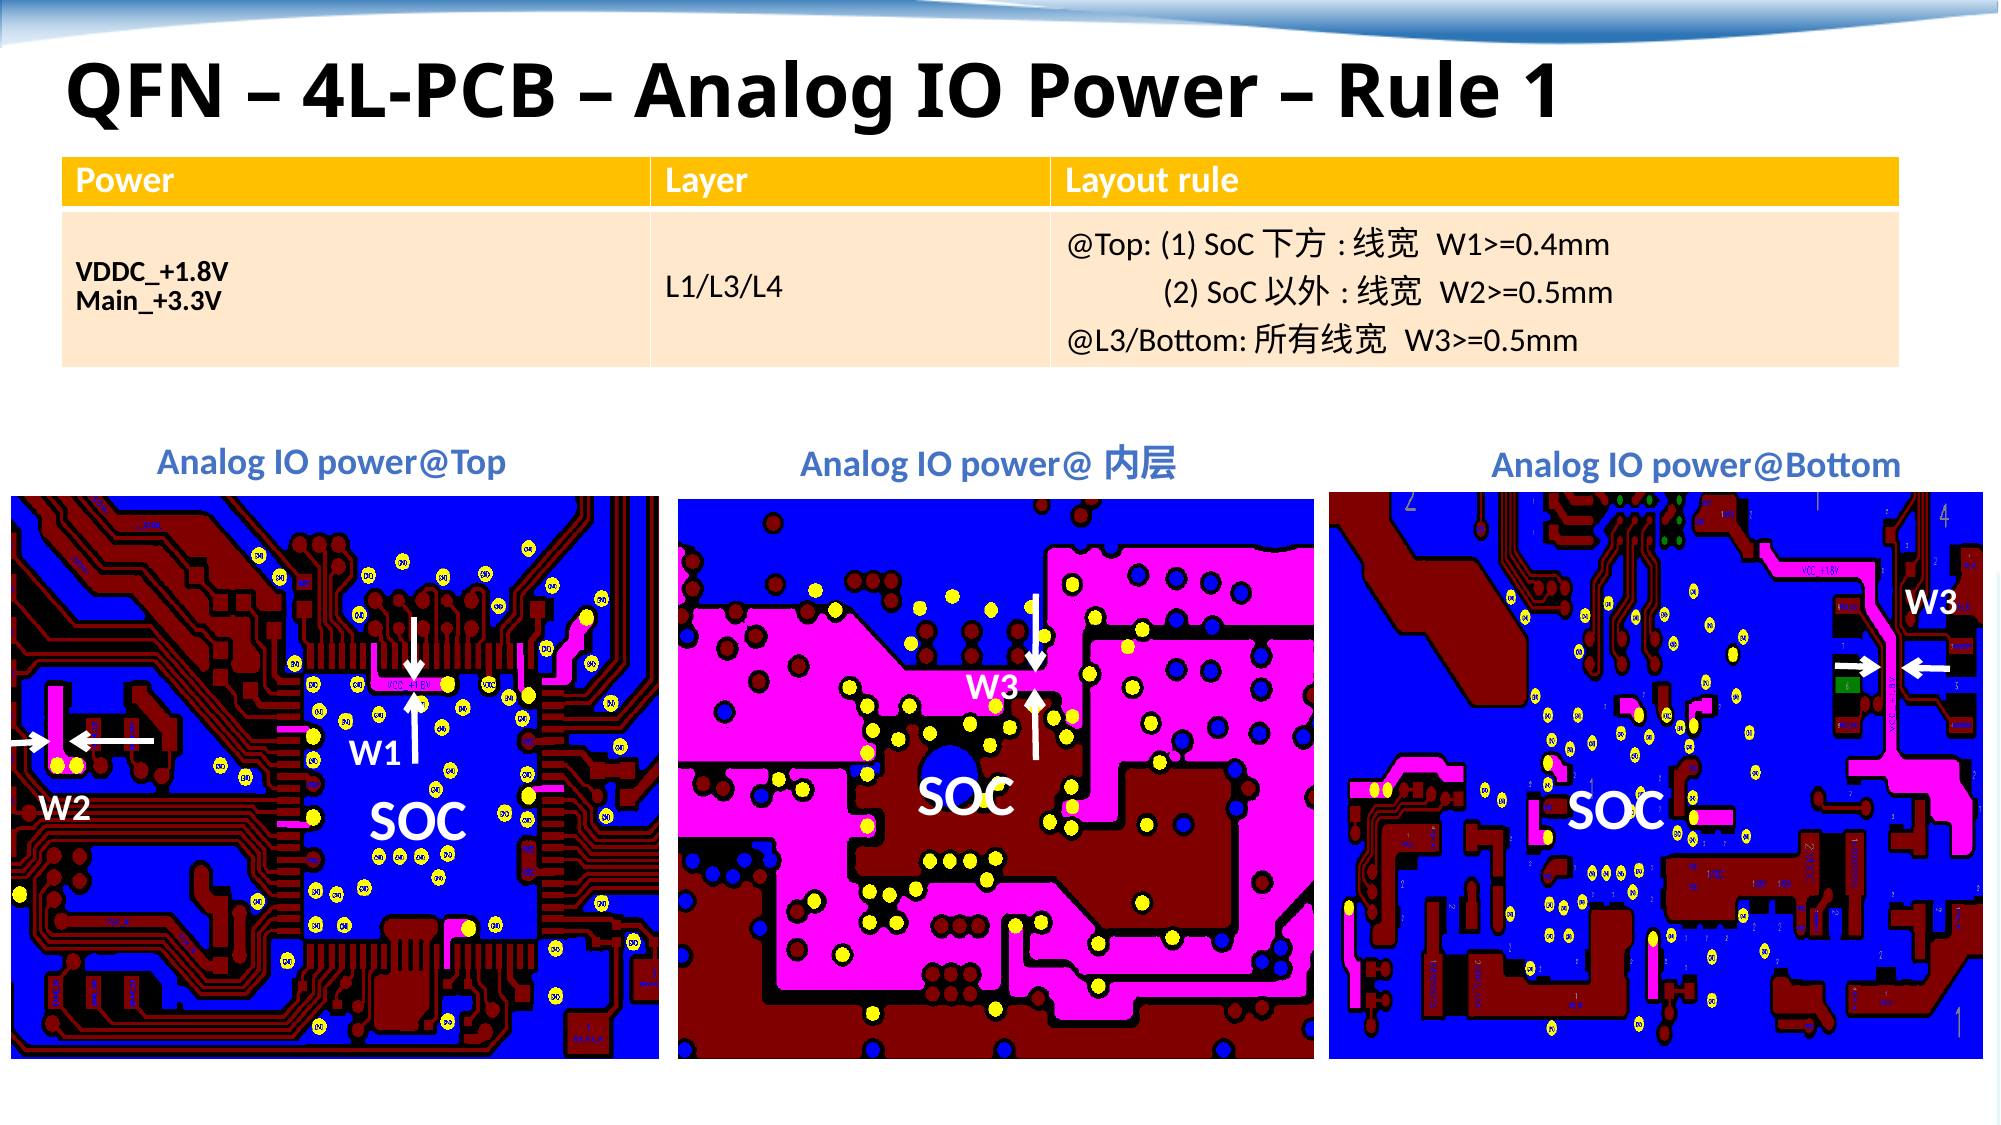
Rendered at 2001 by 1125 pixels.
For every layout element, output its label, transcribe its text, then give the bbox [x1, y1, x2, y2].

text_box QFN – 4L-PCB – Analog IO Power – Rule 1 [50, 15, 1889, 134]
table_cell VDDC_+1.8V Main_+3.3V [62, 212, 650, 367]
picture [1329, 492, 1983, 1059]
table_header Power [62, 157, 650, 206]
text_box Analog IO power@内层 [772, 431, 1215, 491]
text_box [0, 741, 51, 745]
text_box Analog IO power@Bottom [1476, 432, 1932, 492]
picture [11, 496, 659, 1059]
picture [2, 0, 2001, 1125]
picture [678, 499, 1314, 1059]
table_header Layout rule [1051, 157, 1899, 206]
table_header Layer [651, 157, 1050, 206]
table_cell L1/L3/L4 [651, 212, 1050, 367]
table_cell @Top: (1) SoC下方:线宽 W1>=0.4mm (2) SoC以外:线宽 W2>=0.5mm @L3/Bottom:所有线宽 W3>=0.5mm [1051, 212, 1899, 367]
text_box Analog IO power@Top [142, 429, 542, 490]
